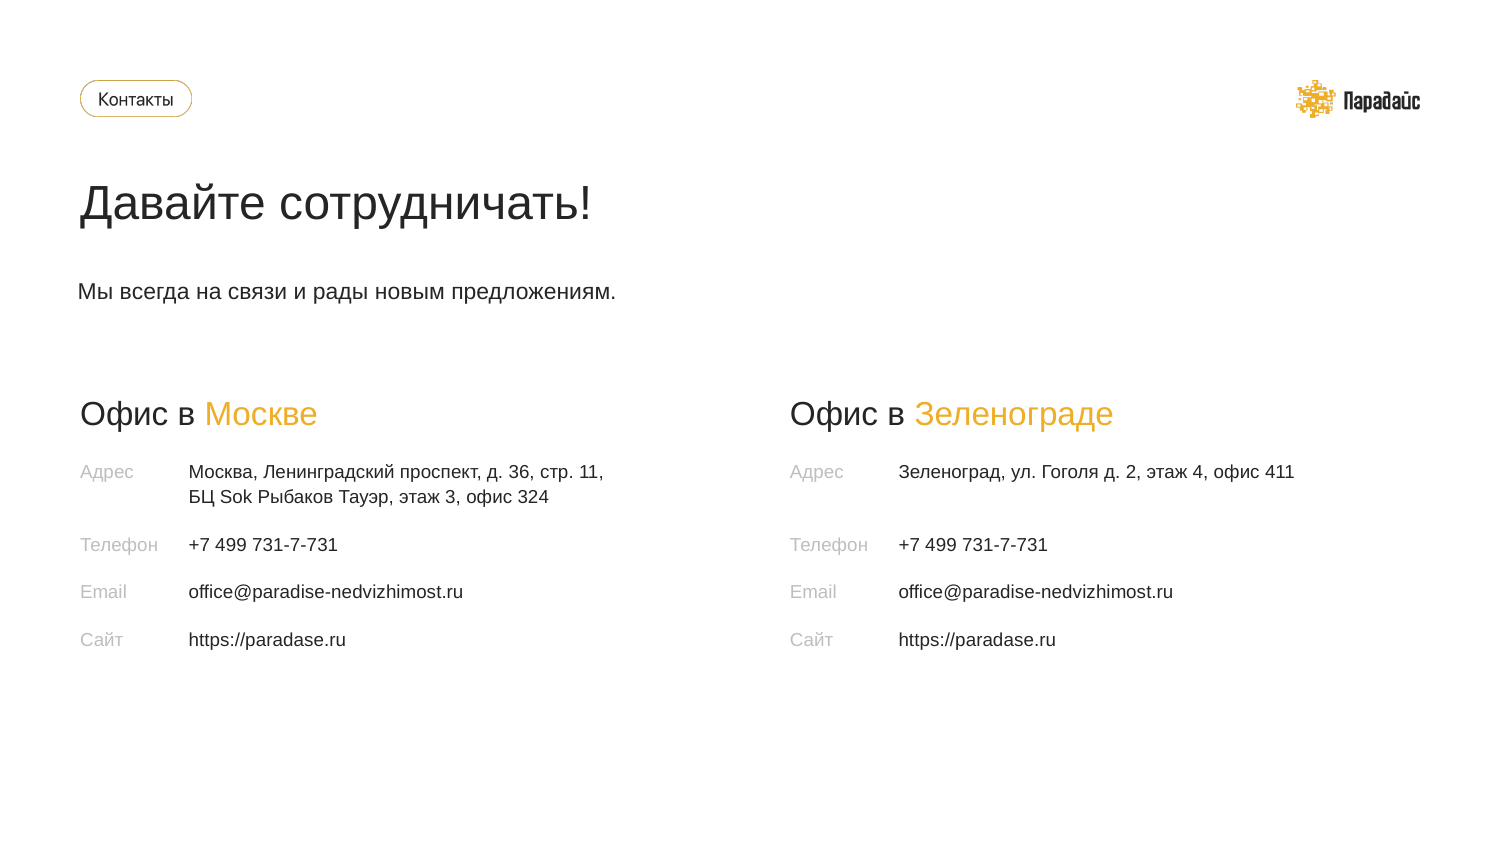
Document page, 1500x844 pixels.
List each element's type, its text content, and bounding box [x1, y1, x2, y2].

picture [79, 79, 193, 117]
text_box Телефон [789, 529, 898, 555]
text_box Мы всегда на связи и рады новым предложениям. [77, 266, 1420, 304]
text_box Сайт [80, 625, 188, 650]
text_box Email [789, 577, 898, 603]
text_box Адрес [80, 457, 188, 483]
text_box +7 499 731-7-731 [898, 529, 1420, 555]
text_box Email [80, 577, 188, 603]
text_box https://paradase.ru [188, 625, 710, 650]
text_box +7 499 731-7-731 [188, 529, 710, 555]
text_box office@paradise-nedvizhimost.ru [188, 577, 710, 603]
text_box Давайте сотрудничать! [80, 171, 1420, 230]
text_box https://paradase.ru [898, 625, 1420, 650]
text_box Адрес [789, 457, 898, 483]
text_box office@paradise-nedvizhimost.ru [898, 577, 1420, 603]
text_box Сайт [789, 625, 898, 650]
picture [1296, 79, 1421, 119]
text_box Телефон [80, 529, 188, 555]
text_box Москва, Ленинградский проспект, д. 36, стр. 11, БЦ Sok Рыбаков Тауэр, этаж 3, офис 324 [188, 457, 710, 507]
text_box Офис в Москве [80, 381, 710, 432]
text_box Офис в Зеленограде [790, 381, 1420, 432]
text_box Зеленоград, ул. Гоголя д. 2, этаж 4, офис 411 [898, 457, 1420, 507]
